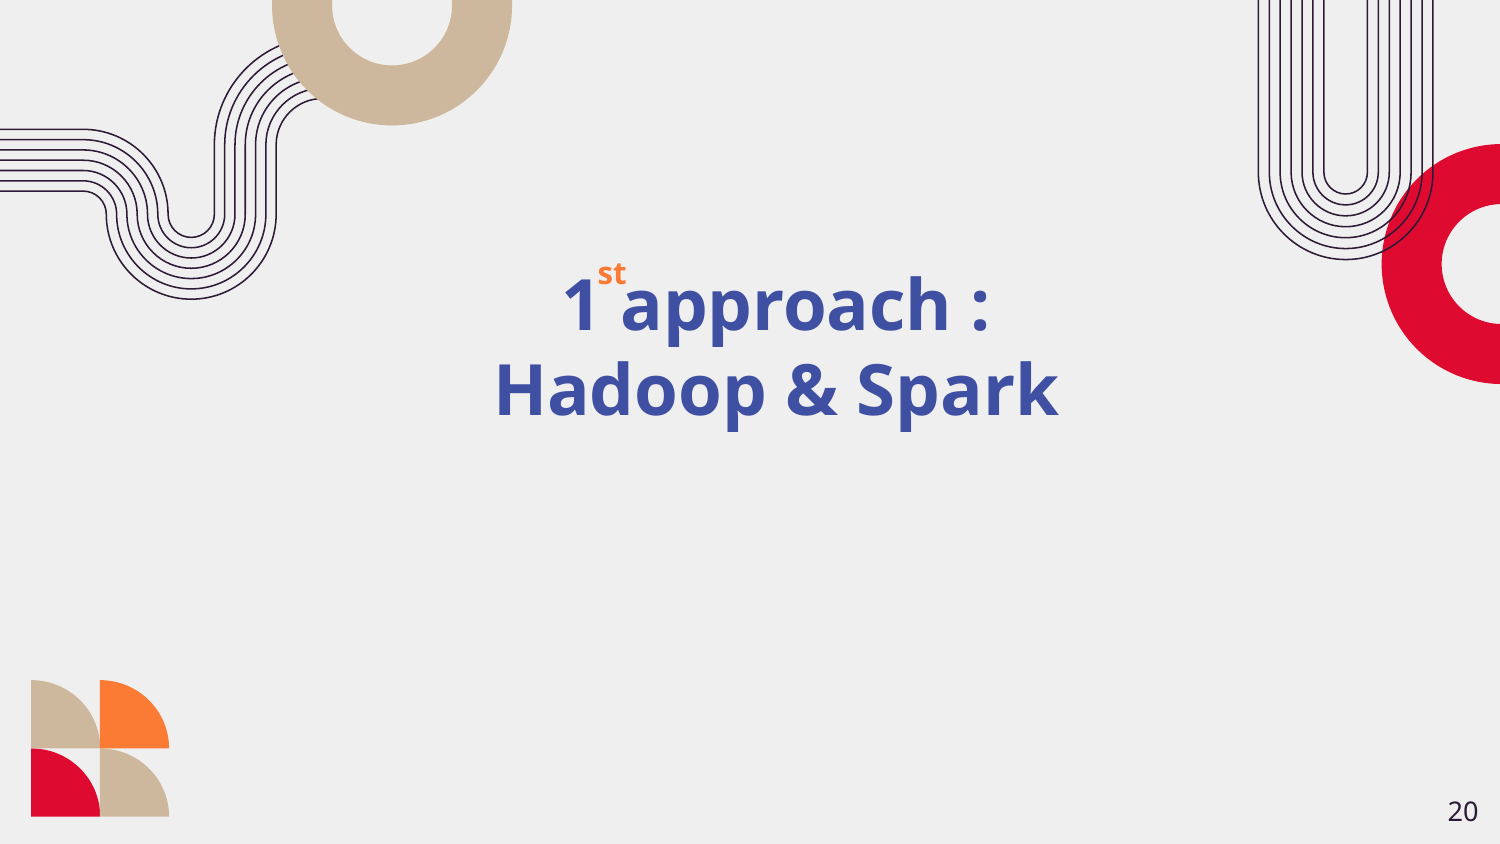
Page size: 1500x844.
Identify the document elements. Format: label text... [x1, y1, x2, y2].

text_box st [582, 238, 673, 306]
slide_number 20 [1403, 779, 1494, 844]
title 1 approach : Hadoop & Spark [340, 309, 1212, 445]
